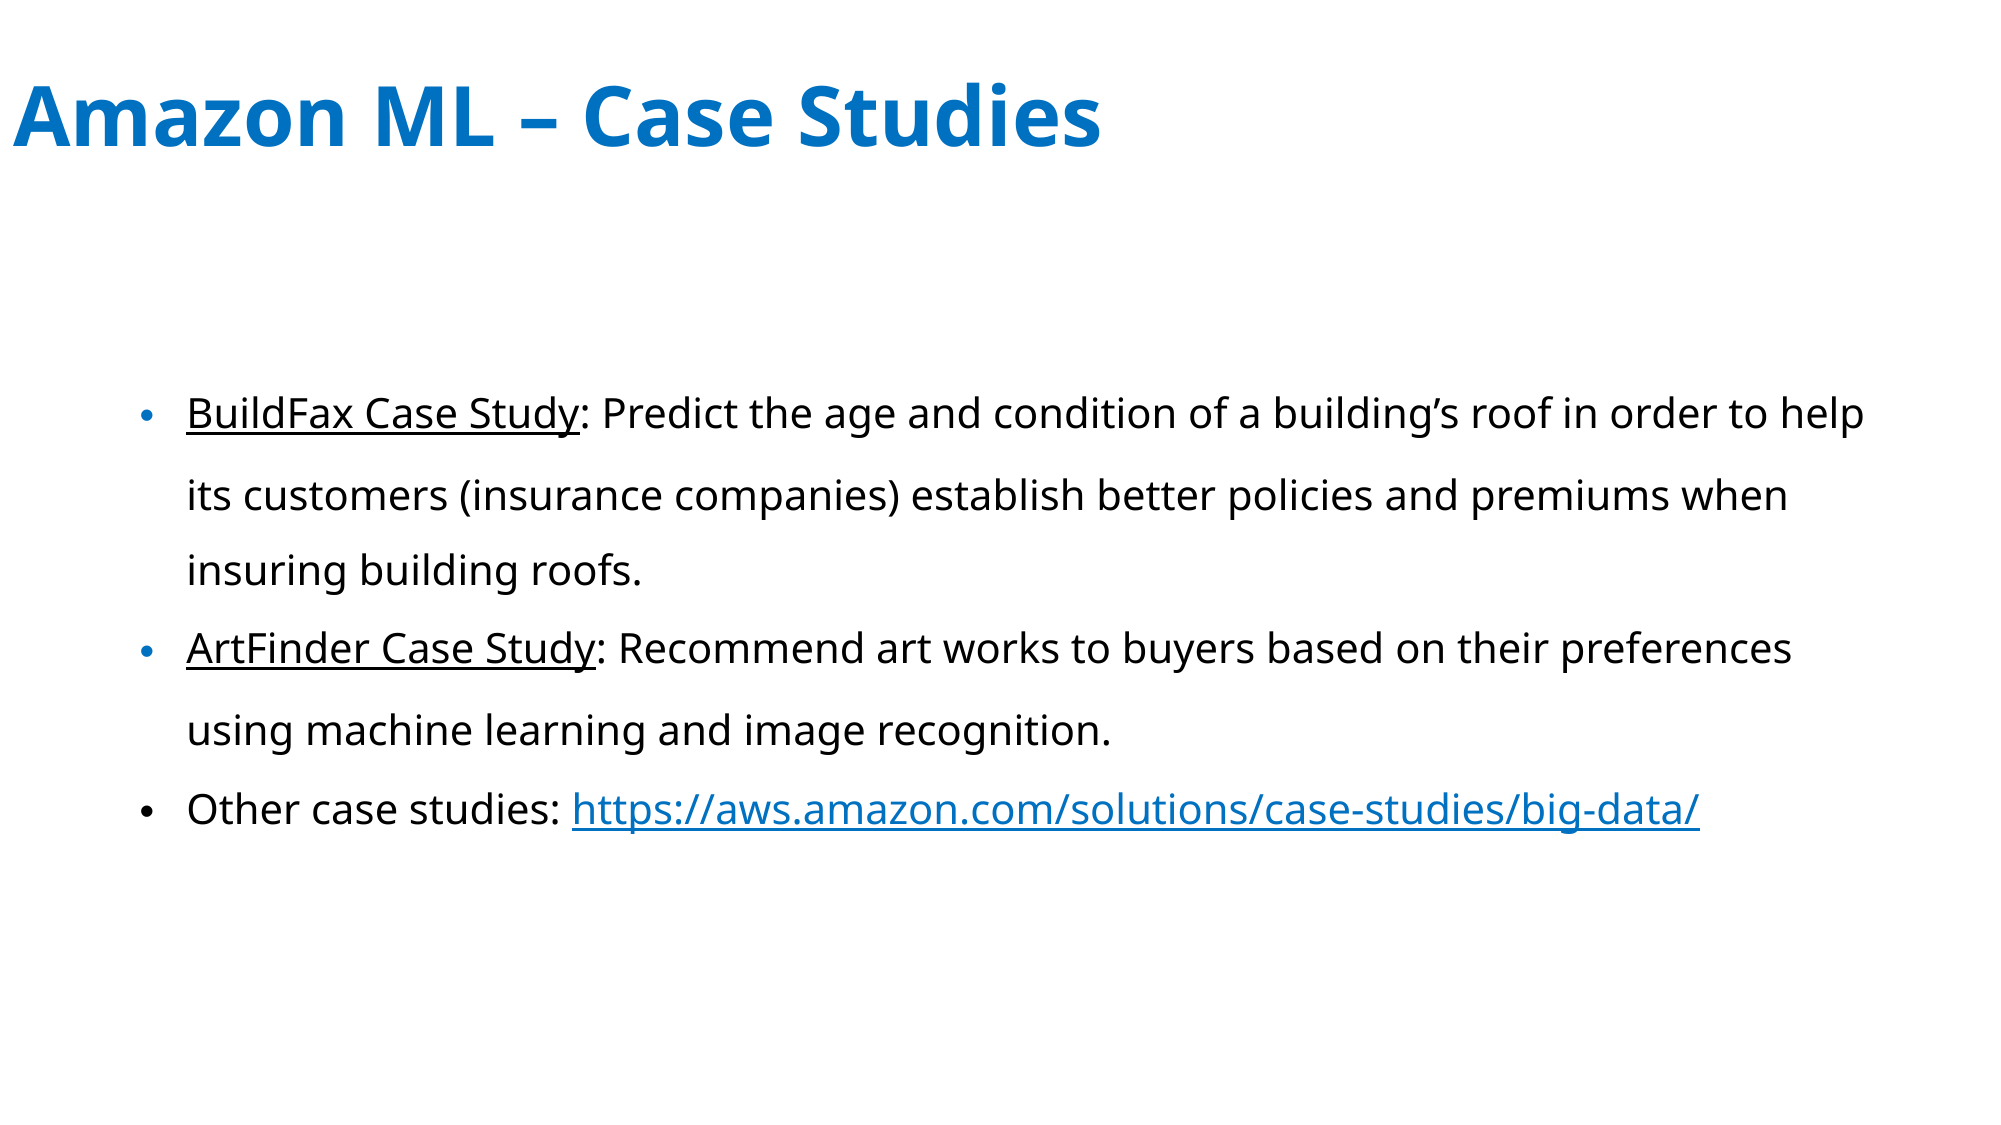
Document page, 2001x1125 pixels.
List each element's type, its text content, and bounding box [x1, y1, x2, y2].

text_box BuildFax Case Study: Predict the age and condition of a building’s roof in order to help its customers (insurance companies) establish better policies and premiums when insuring building roofs. ArtFinder Case Study: Recommend art works to buyers based on their preferences using machine learning and image recognition. Other case studies: https://aws.amazon.com/solutions/case-studies/big-data/ [124, 350, 1897, 847]
text_box Amazon ML – Case Studies [0, 55, 1119, 171]
